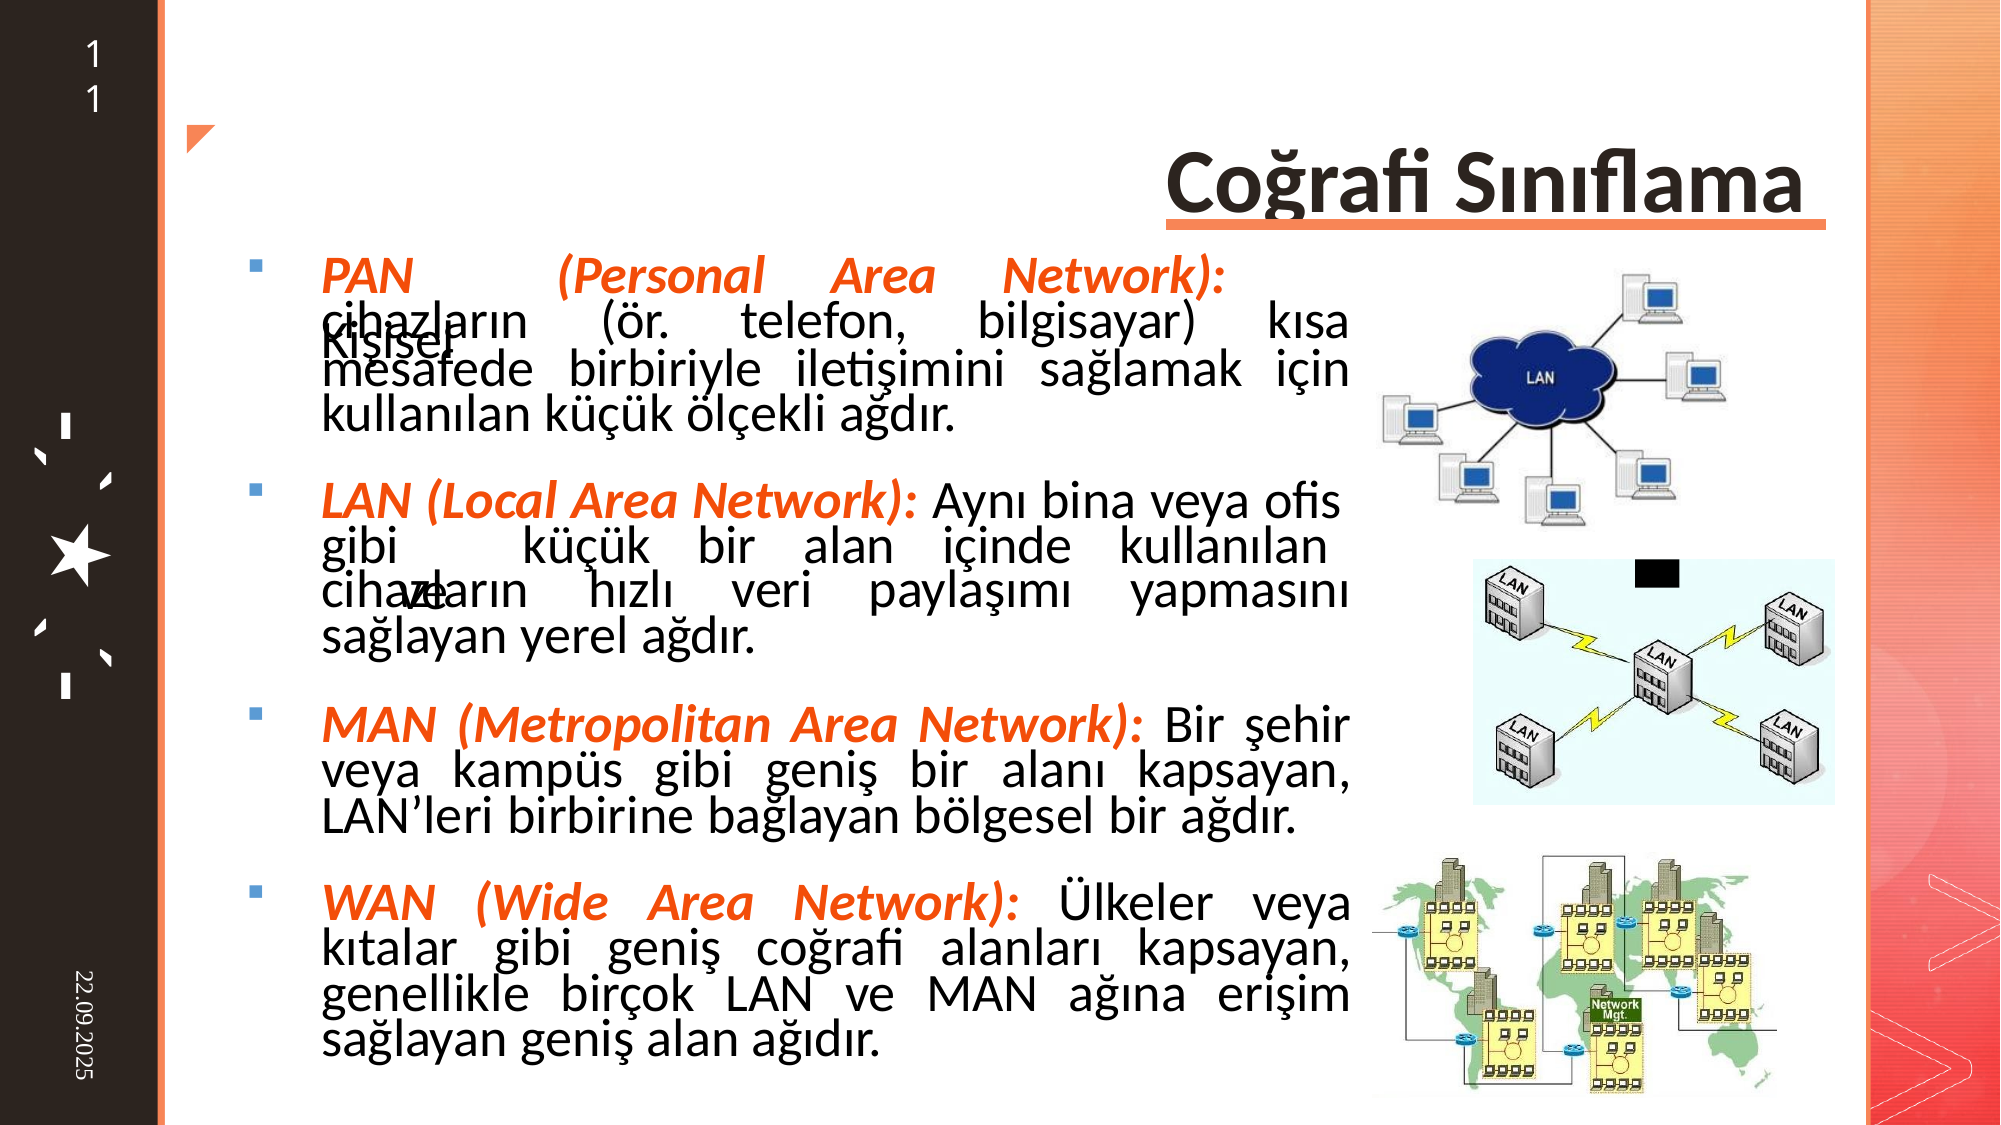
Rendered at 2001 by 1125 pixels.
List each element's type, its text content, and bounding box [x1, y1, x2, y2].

text_box 11 [81, 27, 123, 120]
text_box ˗ˏˋ ★ ˎˊ˗ [27, 312, 143, 800]
title Coğrafi Sınıflama [217, 118, 1832, 309]
text_box LAN (Local Area Network): Aynı bina veya ofis gibi küçük bir alan içinde kullanılan ve [244, 460, 1353, 619]
text_box ◤ [184, 109, 223, 157]
text_box MAN (Metropolitan Area Network): Bir şehir veya kampüs gibi geniş bir alanı kapsayan, LAN’leri birbirine bağlayan bölgesel bir ağdır. WAN (Wide Area Network): Ülkeler veya kıtalar gibi geniş coğrafi alanları kapsayan, genellikle birçok LAN ve MAN ağına erişim sağlayan geniş alan ağıdır. [244, 684, 1353, 1066]
text_box mesafede birbiriyle iletişimini sağlamak için kullanılan küçük ölçekli ağdır. [319, 327, 1353, 441]
text_box cihazların (ör. telefon, bilgisayar) kısa [319, 282, 1353, 327]
text_box 22.09.2025 [68, 968, 101, 1086]
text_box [1371, 267, 1835, 1099]
picture [1871, 0, 2000, 1125]
text_box PAN (Personal Area Network): Kişisel [244, 236, 1353, 369]
text_box sağlayan yerel ağdır. [319, 596, 764, 664]
text_box cihazların hızlı veri paylaşımı yapmasını [319, 551, 1353, 619]
